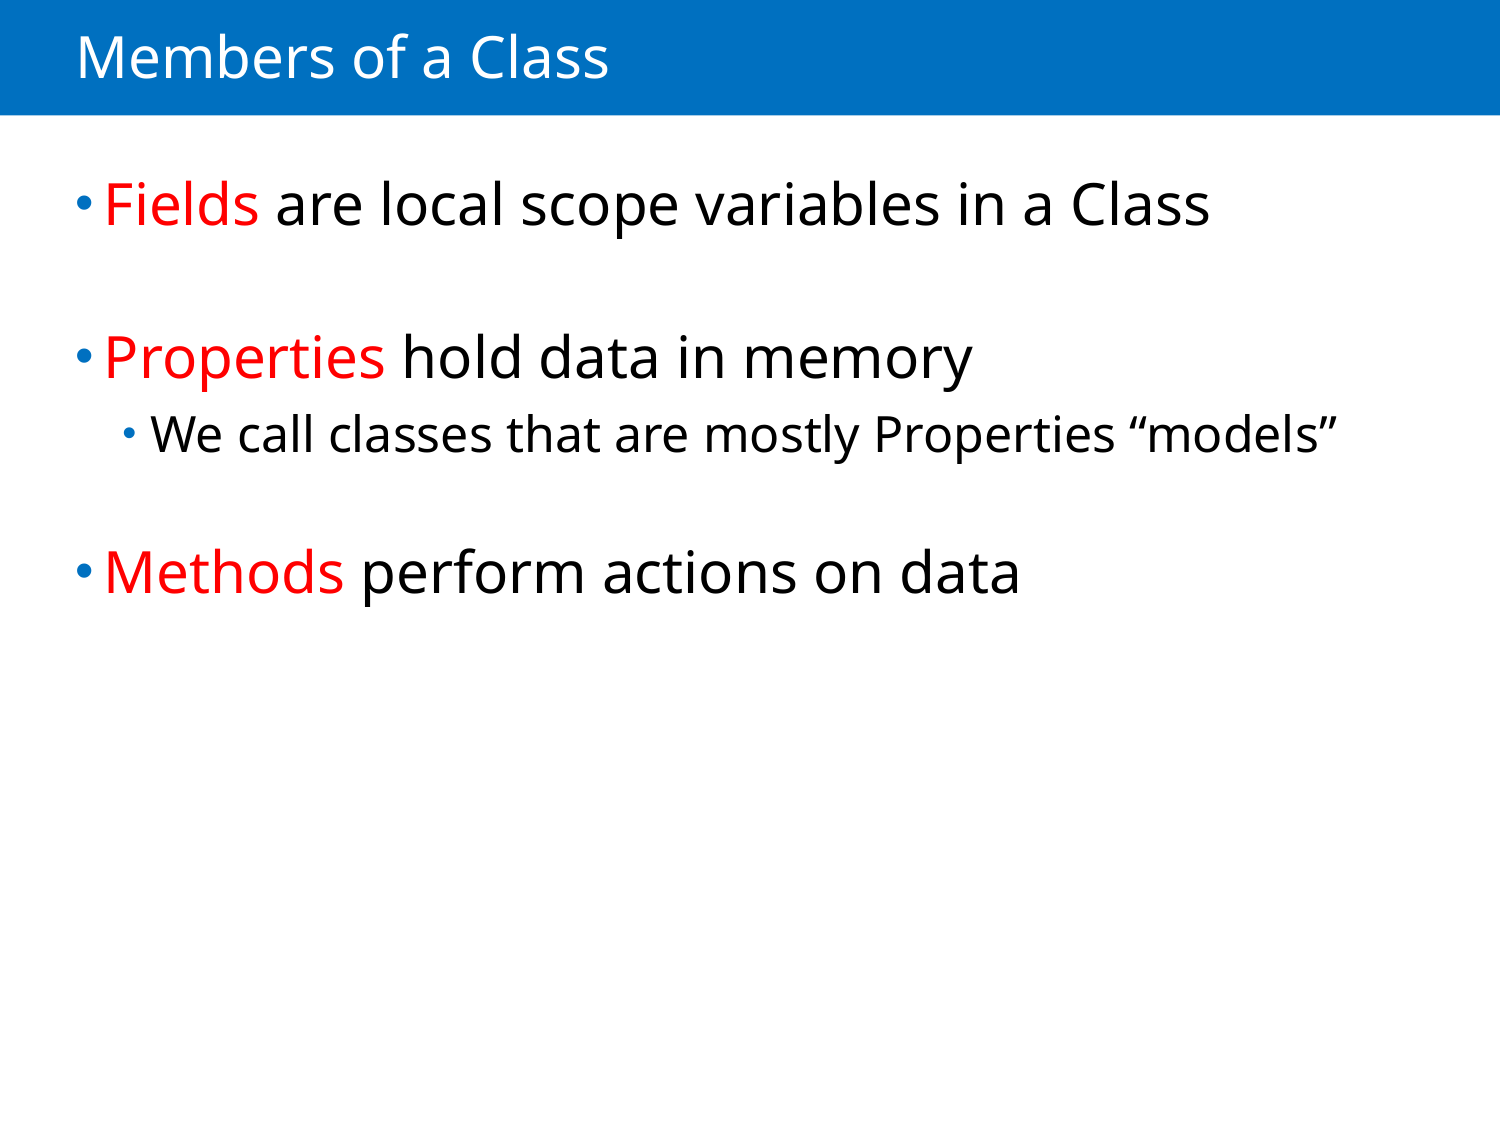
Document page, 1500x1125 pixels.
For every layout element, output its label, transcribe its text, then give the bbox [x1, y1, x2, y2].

list Fields are local scope variables in a Class Properties hold data in memory We call classes that are mostly Properties “models” Methods perform actions on data [74, 167, 1408, 1013]
title Members of a Class [75, 0, 1351, 122]
